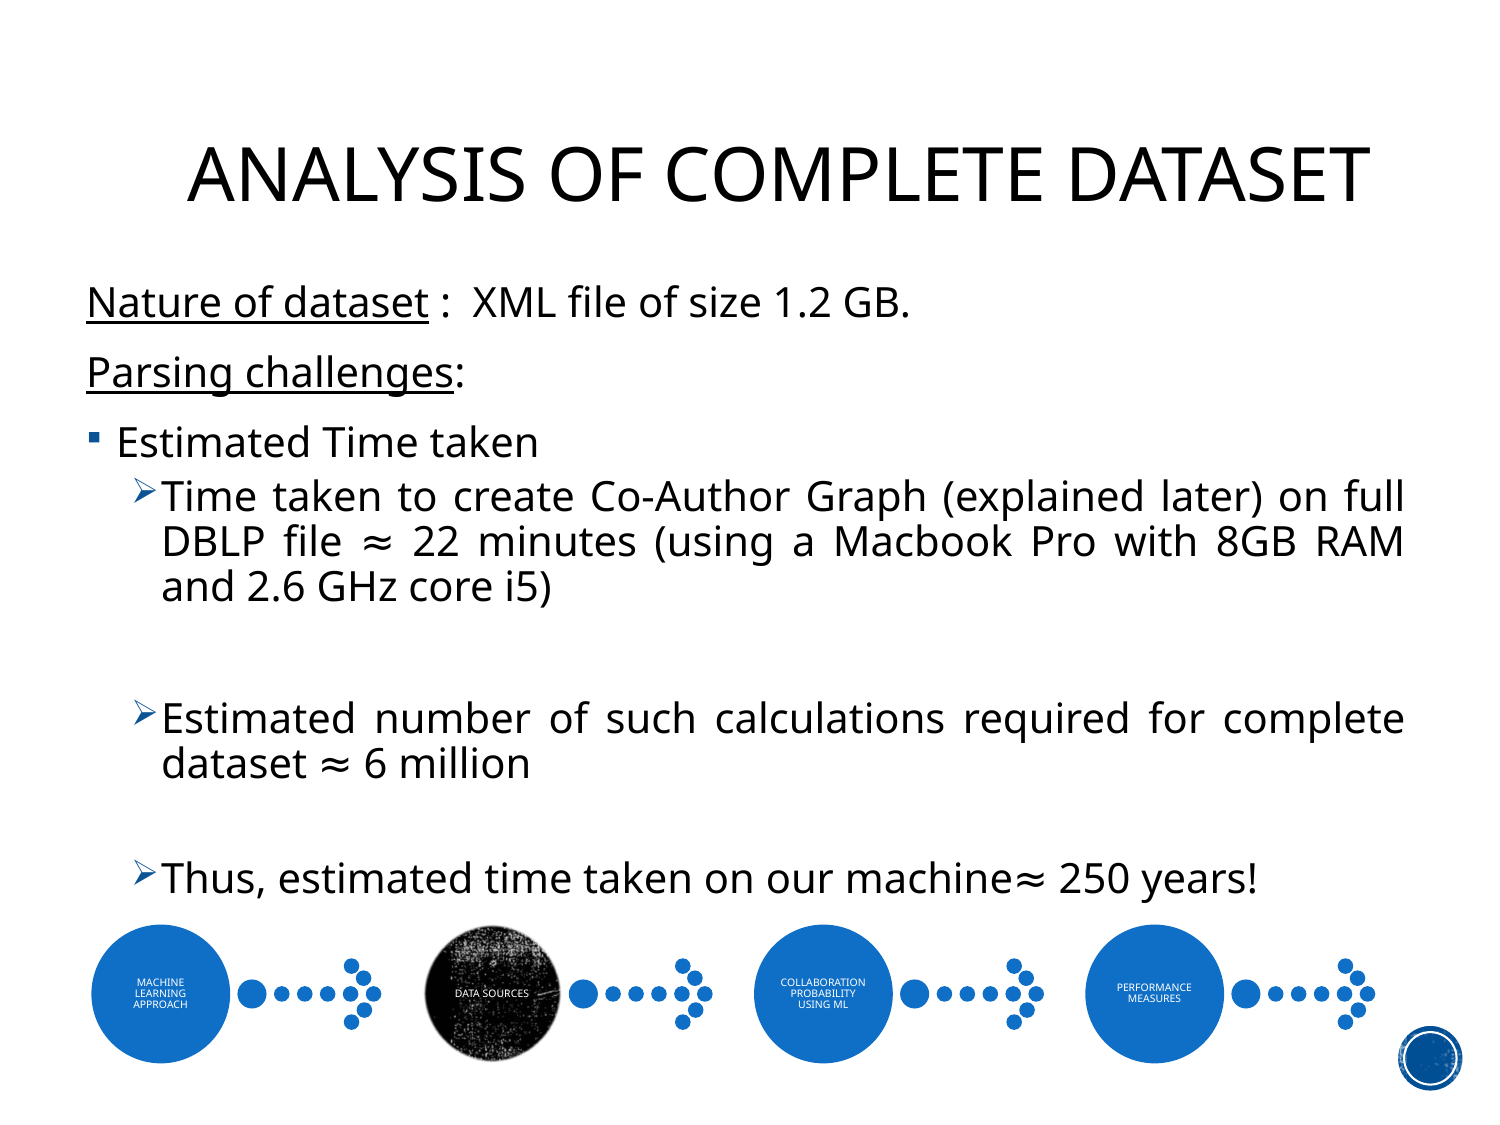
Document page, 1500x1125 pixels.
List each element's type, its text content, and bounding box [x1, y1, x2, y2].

slide_number [1391, 1028, 1471, 1089]
list Nature of dataset : XML file of size 1.2 GB. Parsing challenges: Estimated Time taken Time taken to create Co-Author Graph (explained later) on full DBLP file ≈ 22 minutes (using a Macbook Pro with 8GB RAM and 2.6 GHz core i5) Estimated number of such calculations required for complete dataset ≈ 6 million Thus, estimated time taken on our machine≈ 250 years! [71, 274, 1422, 1010]
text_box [92, 893, 1376, 1093]
title ANALYSIS OF COMPLETE DATASET [112, 79, 1463, 275]
